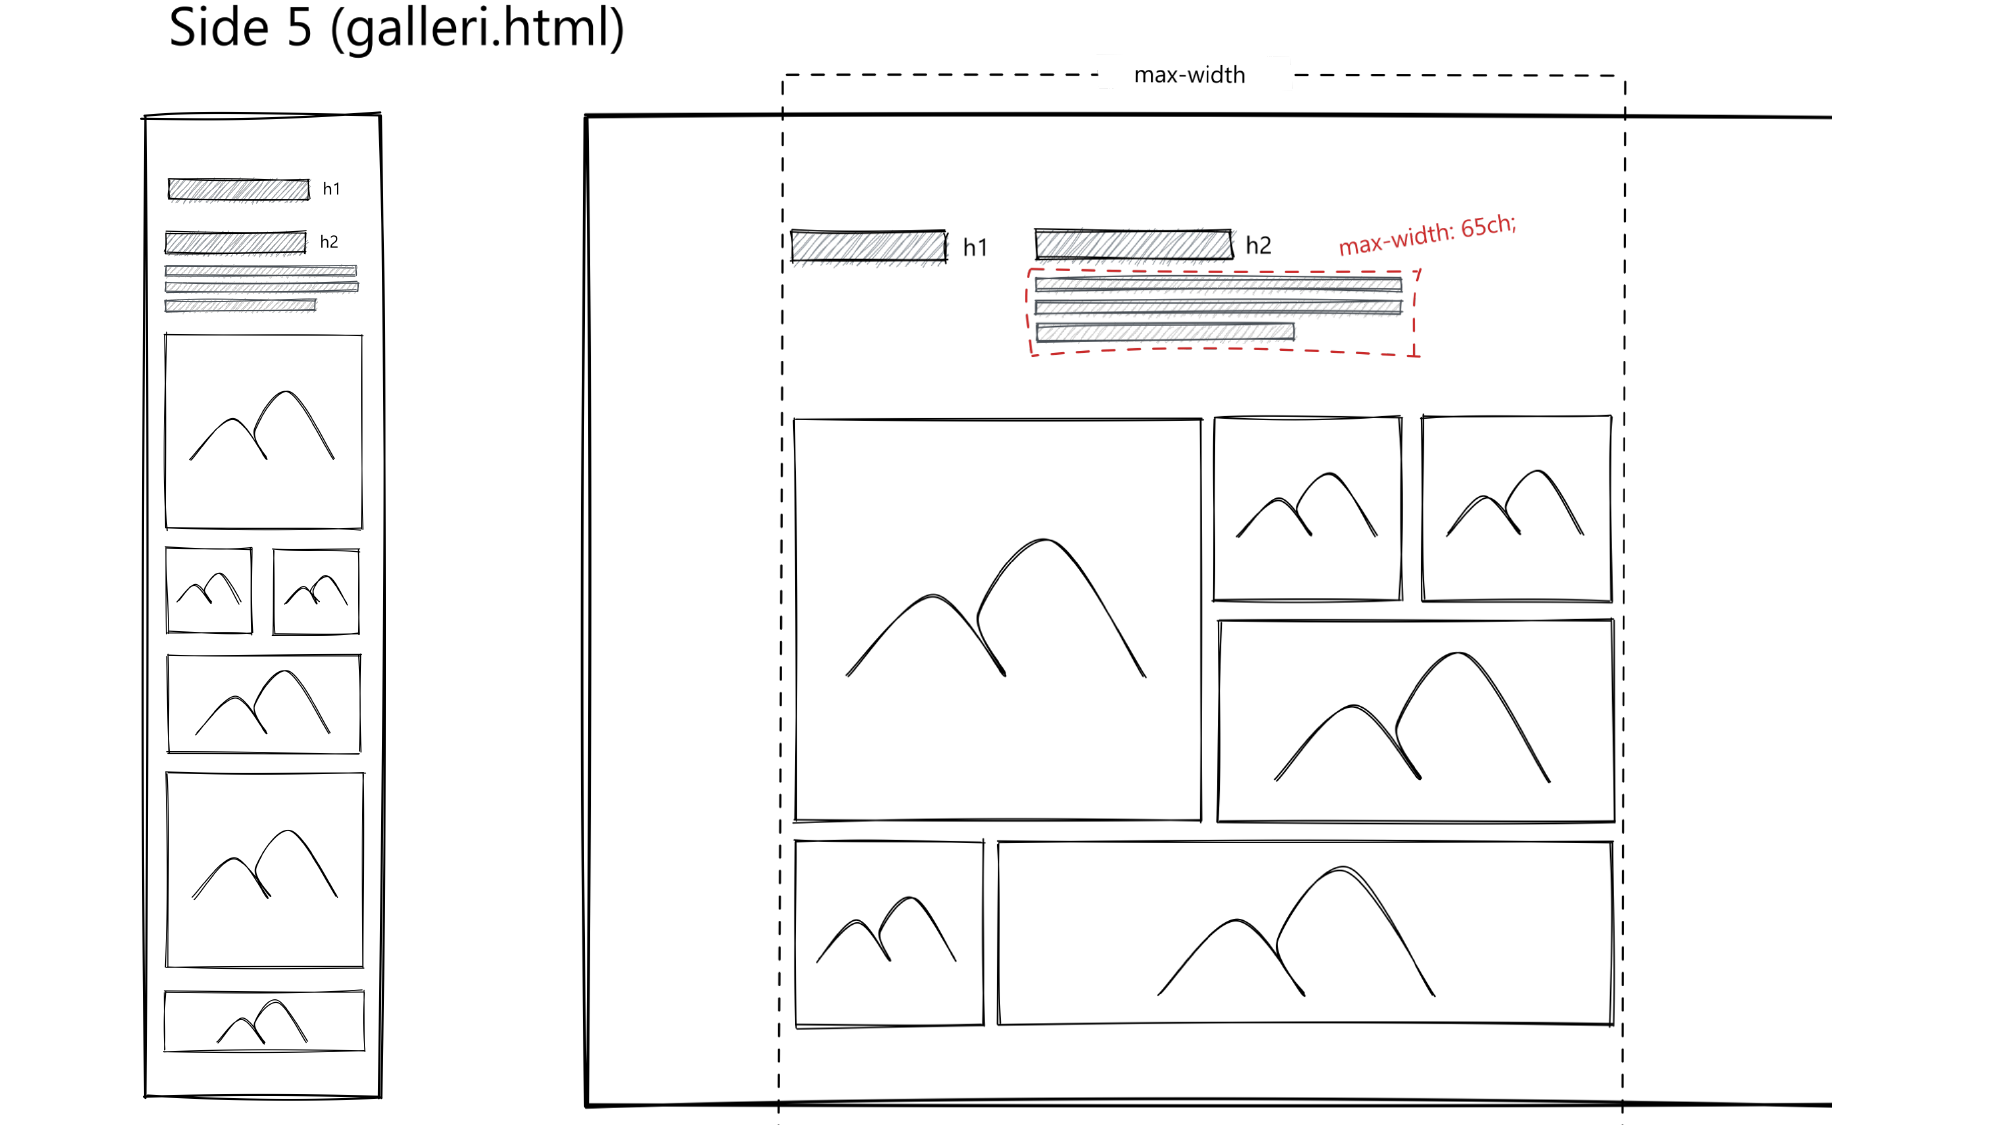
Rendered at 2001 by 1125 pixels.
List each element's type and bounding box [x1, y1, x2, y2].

picture [140, 0, 1832, 1125]
